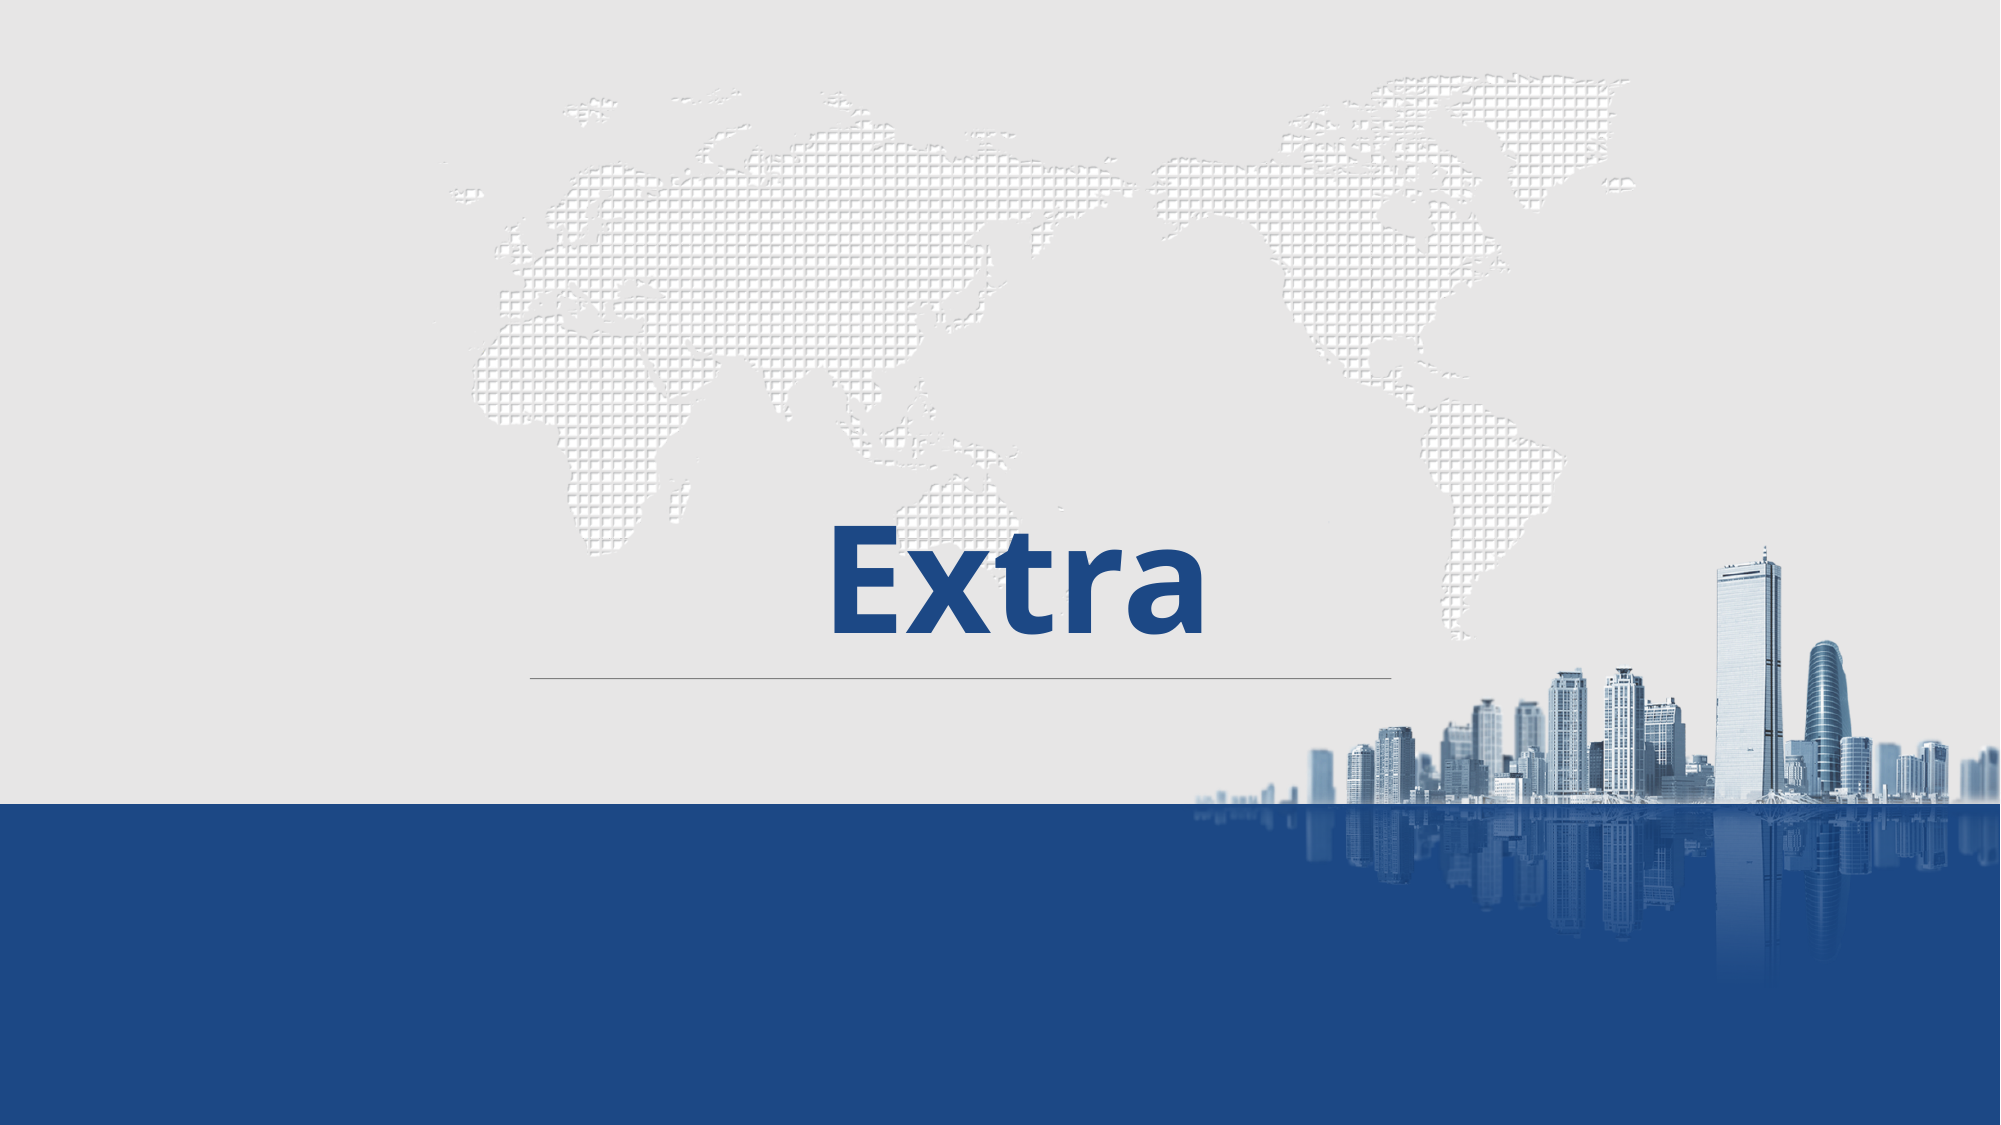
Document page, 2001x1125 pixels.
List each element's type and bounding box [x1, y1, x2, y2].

text_box [1115, 521, 2000, 1093]
text_box [0, 804, 2000, 1125]
picture [431, 57, 1660, 673]
